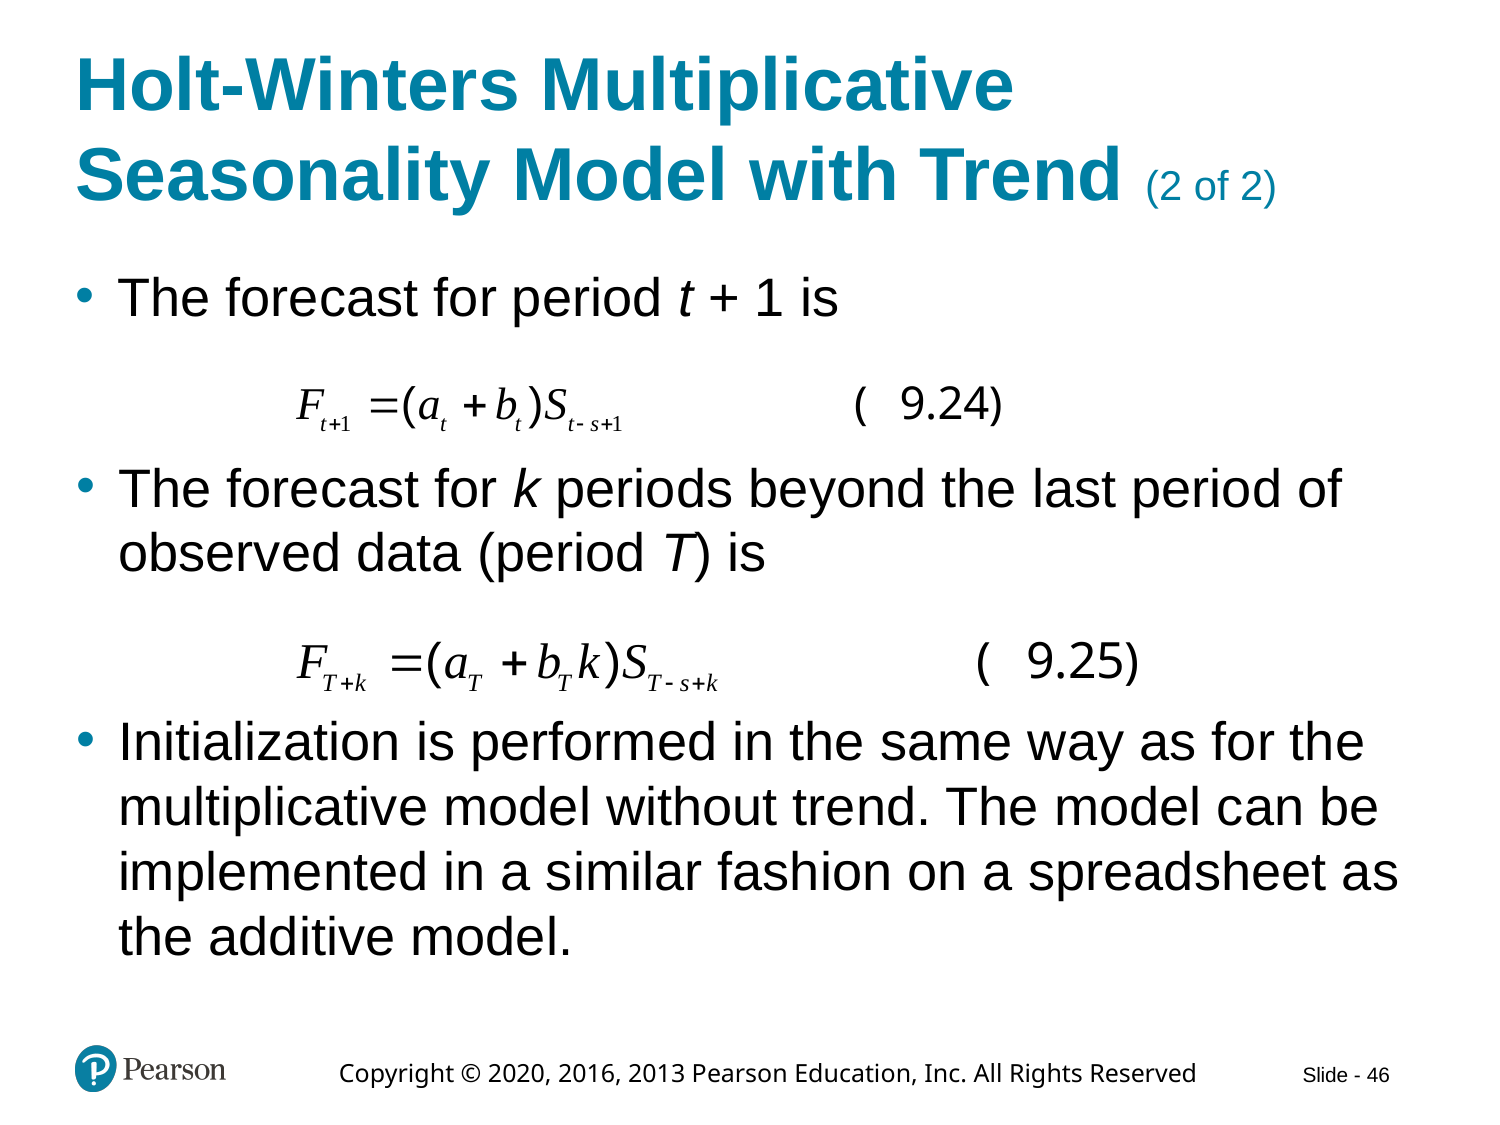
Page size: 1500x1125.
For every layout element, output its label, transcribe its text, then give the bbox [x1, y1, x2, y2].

picture [83, 1054, 109, 1079]
picture [75, 1045, 90, 1061]
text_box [291, 379, 1003, 437]
list The forecast for period t + 1 is [75, 262, 1425, 371]
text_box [291, 634, 1141, 698]
list Initialization is performed in the same way as for the multiplicative model without trend. The model can be implemented in a similar fashion on a spreadsheet as the additive model. [76, 706, 1427, 1019]
picture [75, 1078, 86, 1092]
list The forecast for k periods beyond the last period of observed data (period T) is [76, 452, 1427, 626]
picture [101, 1045, 226, 1092]
title Holt-Winters Multiplicative Seasonality Model with Trend (2 of 2) [75, 35, 1425, 216]
